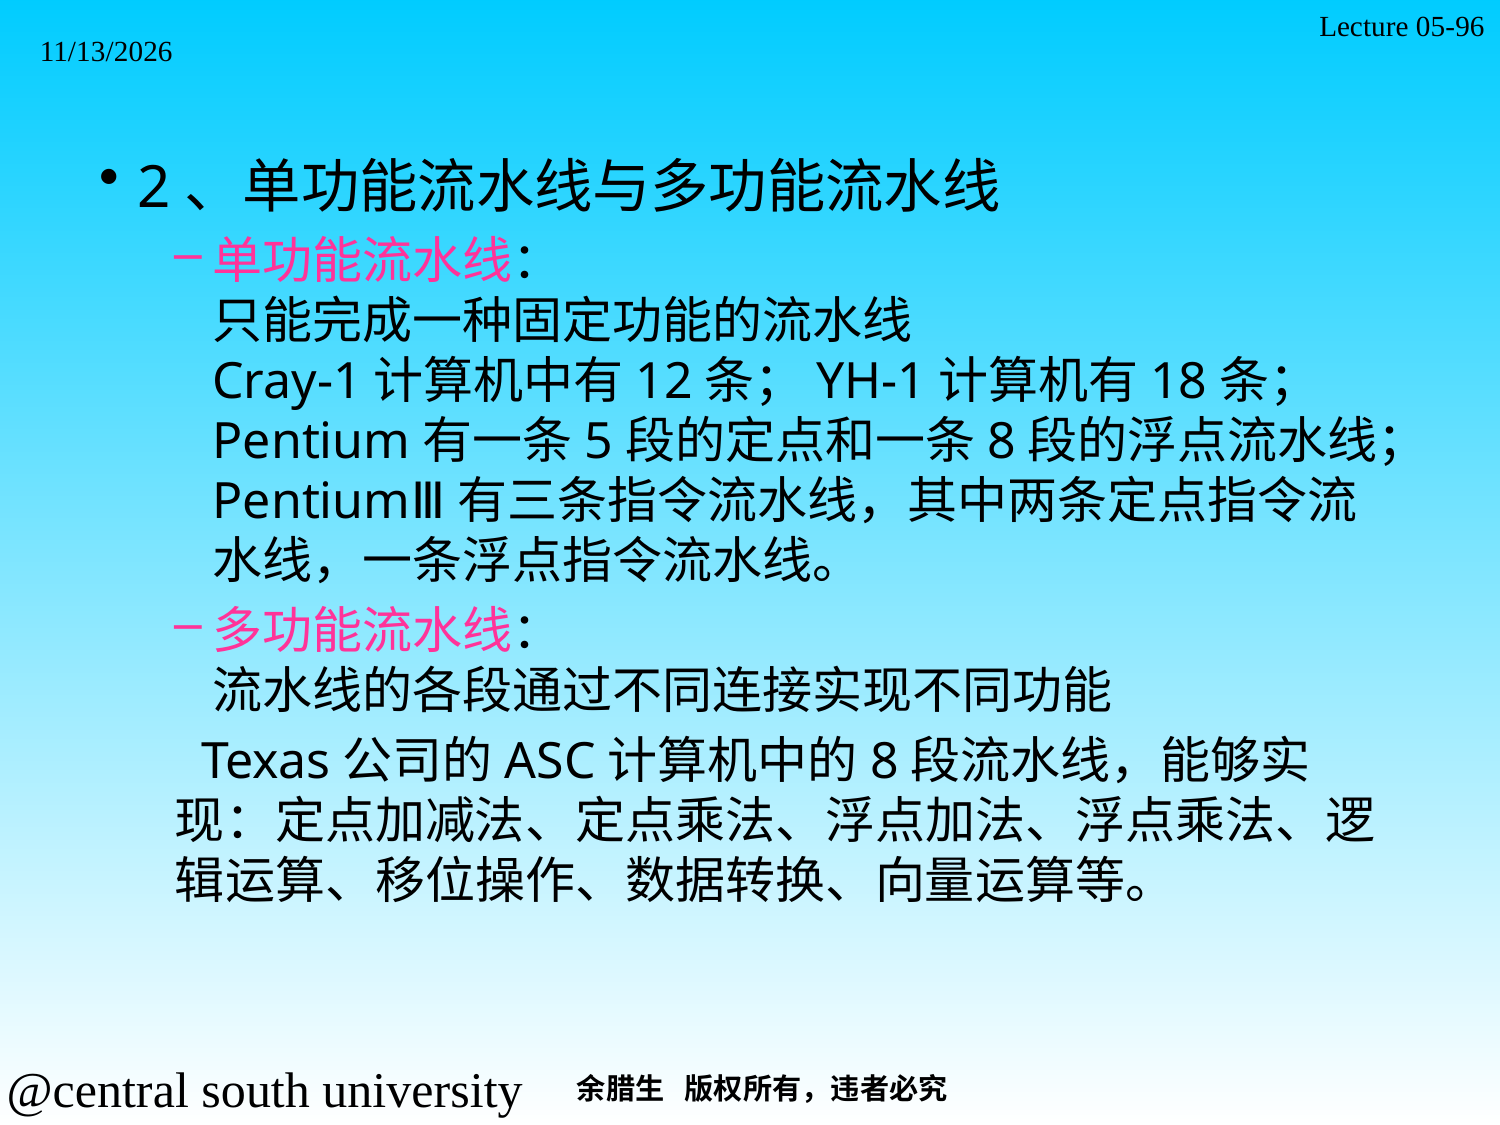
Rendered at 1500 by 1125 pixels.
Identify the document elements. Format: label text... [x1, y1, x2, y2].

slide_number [24, 24, 432, 101]
slide_number Lecture 05-96 [1187, 0, 1500, 76]
list 2、单功能流水线与多功能流水线 单功能流水线： 只能完成一种固定功能的流水线 Cray-1计算机中有12条；YH-1计算机有18条；Pentium有一条5段的定点和一条8段的浮点流水线；PentiumⅢ有三条指令流水线，其中两条定点指令流水线，一条浮点指令流水线。 多功能流水线： 流水线的各段通过不同连接实现不同功能 Texas公司的ASC计算机中的8段流水线，能够实现：定点加减法、定点乘法、浮点加法、浮点乘法、逻辑运算、移位操作、数据转换、向量运算等。 [0, 141, 1410, 1125]
